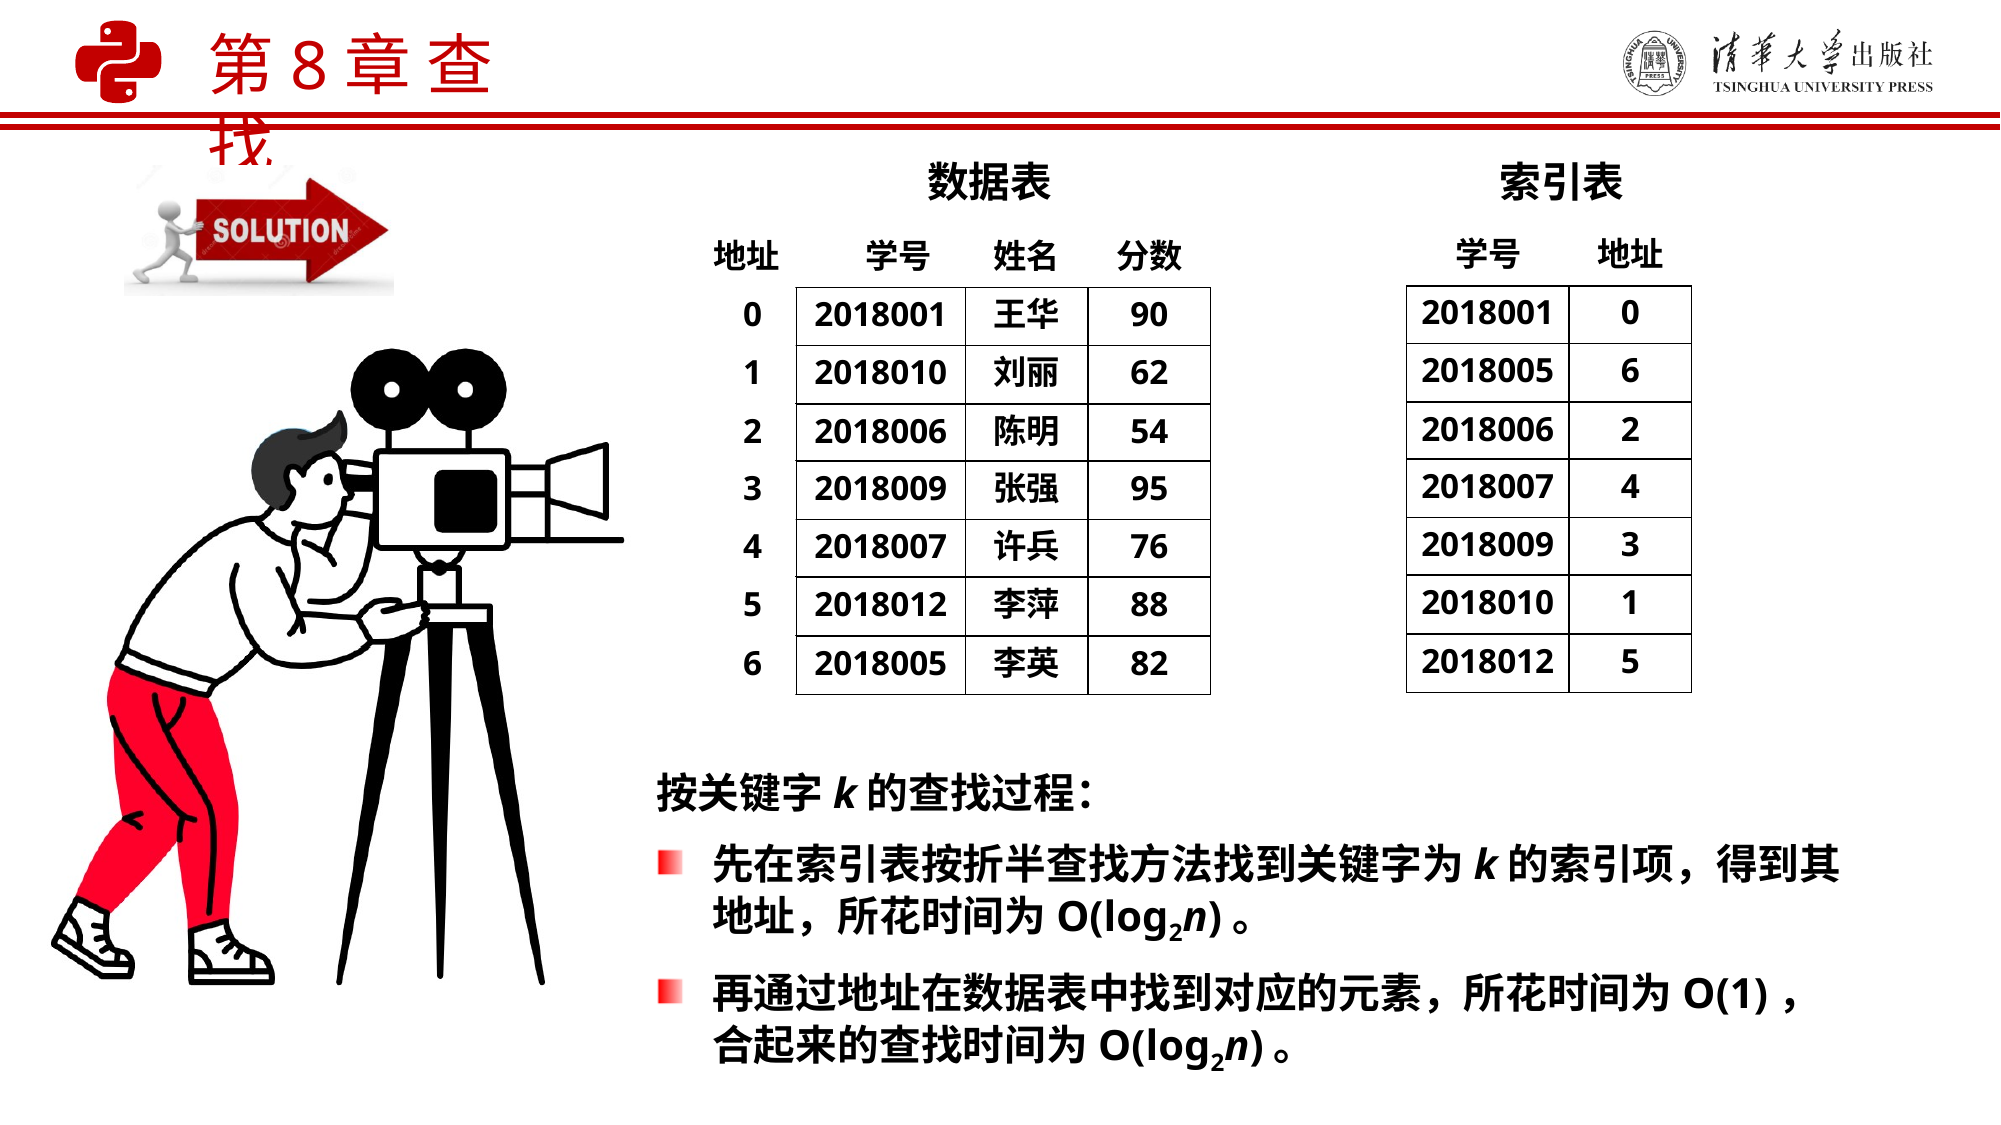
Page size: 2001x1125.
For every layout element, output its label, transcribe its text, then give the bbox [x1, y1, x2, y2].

text_box 2018001 [1406, 285, 1568, 343]
text_box 姓名 [965, 229, 1088, 287]
text_box 刘丽 [965, 345, 1088, 404]
text_box 分数 [1088, 229, 1211, 287]
text_box 许兵 [965, 519, 1088, 577]
text_box 1 [1568, 575, 1692, 633]
text_box 2018010 [1406, 575, 1568, 633]
text_box 6 [1568, 343, 1692, 402]
text_box 5 [709, 577, 796, 635]
text_box 2018006 [796, 404, 965, 460]
text_box 学号 [1427, 227, 1550, 285]
text_box 张强 [965, 460, 1088, 519]
text_box 0 [709, 287, 796, 345]
text_box 76 [1088, 519, 1211, 577]
text_box 62 [1088, 345, 1211, 404]
text_box 4 [1568, 458, 1692, 517]
text_box 3 [1568, 517, 1692, 575]
text_box 90 [1088, 287, 1211, 345]
text_box 2018009 [796, 460, 965, 519]
text_box 2 [709, 404, 796, 460]
text_box 88 [1088, 577, 1211, 635]
picture [0, 165, 696, 1125]
text_box 4 [709, 519, 796, 577]
text_box 3 [709, 460, 796, 519]
text_box 2018005 [1406, 343, 1568, 402]
text_box 王华 [965, 287, 1088, 345]
text_box 54 [1088, 404, 1211, 460]
text_box 陈明 [965, 404, 1088, 460]
text_box 2018010 [796, 345, 965, 404]
text_box 6 [709, 635, 796, 695]
text_box 地址 [696, 229, 808, 288]
text_box 按关键字k的查找过程： 先在索引表按折半查找方法找到关键字为k的索引项，得到其地址，所花时间为O(log2n)。 再通过地址在数据表中找到对应的元素，所花时间为O(1)，合起来的查找时间为O(log2n)。 [696, 740, 1858, 1094]
text_box 2018012 [796, 577, 965, 635]
text_box 地址 [1568, 227, 1692, 285]
text_box 2018007 [796, 519, 965, 577]
text_box 1 [709, 345, 796, 404]
text_box 0 [1568, 285, 1692, 343]
text_box 李萍 [965, 577, 1088, 635]
text_box 2018006 [1406, 402, 1568, 458]
text_box 索引表 [1491, 155, 1633, 204]
text_box 第8章 查找 [193, 15, 569, 165]
text_box 5 [1568, 633, 1692, 693]
text_box 数据表 [919, 155, 1061, 204]
text_box 82 [1088, 635, 1211, 695]
text_box 学号 [837, 229, 961, 287]
text_box 2018005 [796, 635, 965, 695]
text_box 95 [1088, 460, 1211, 519]
text_box 2018001 [796, 287, 965, 345]
text_box 李英 [965, 635, 1088, 695]
text_box 2018007 [1406, 458, 1568, 517]
text_box 2018012 [1406, 633, 1568, 693]
text_box 2 [1568, 402, 1692, 458]
text_box 2018009 [1406, 517, 1568, 575]
